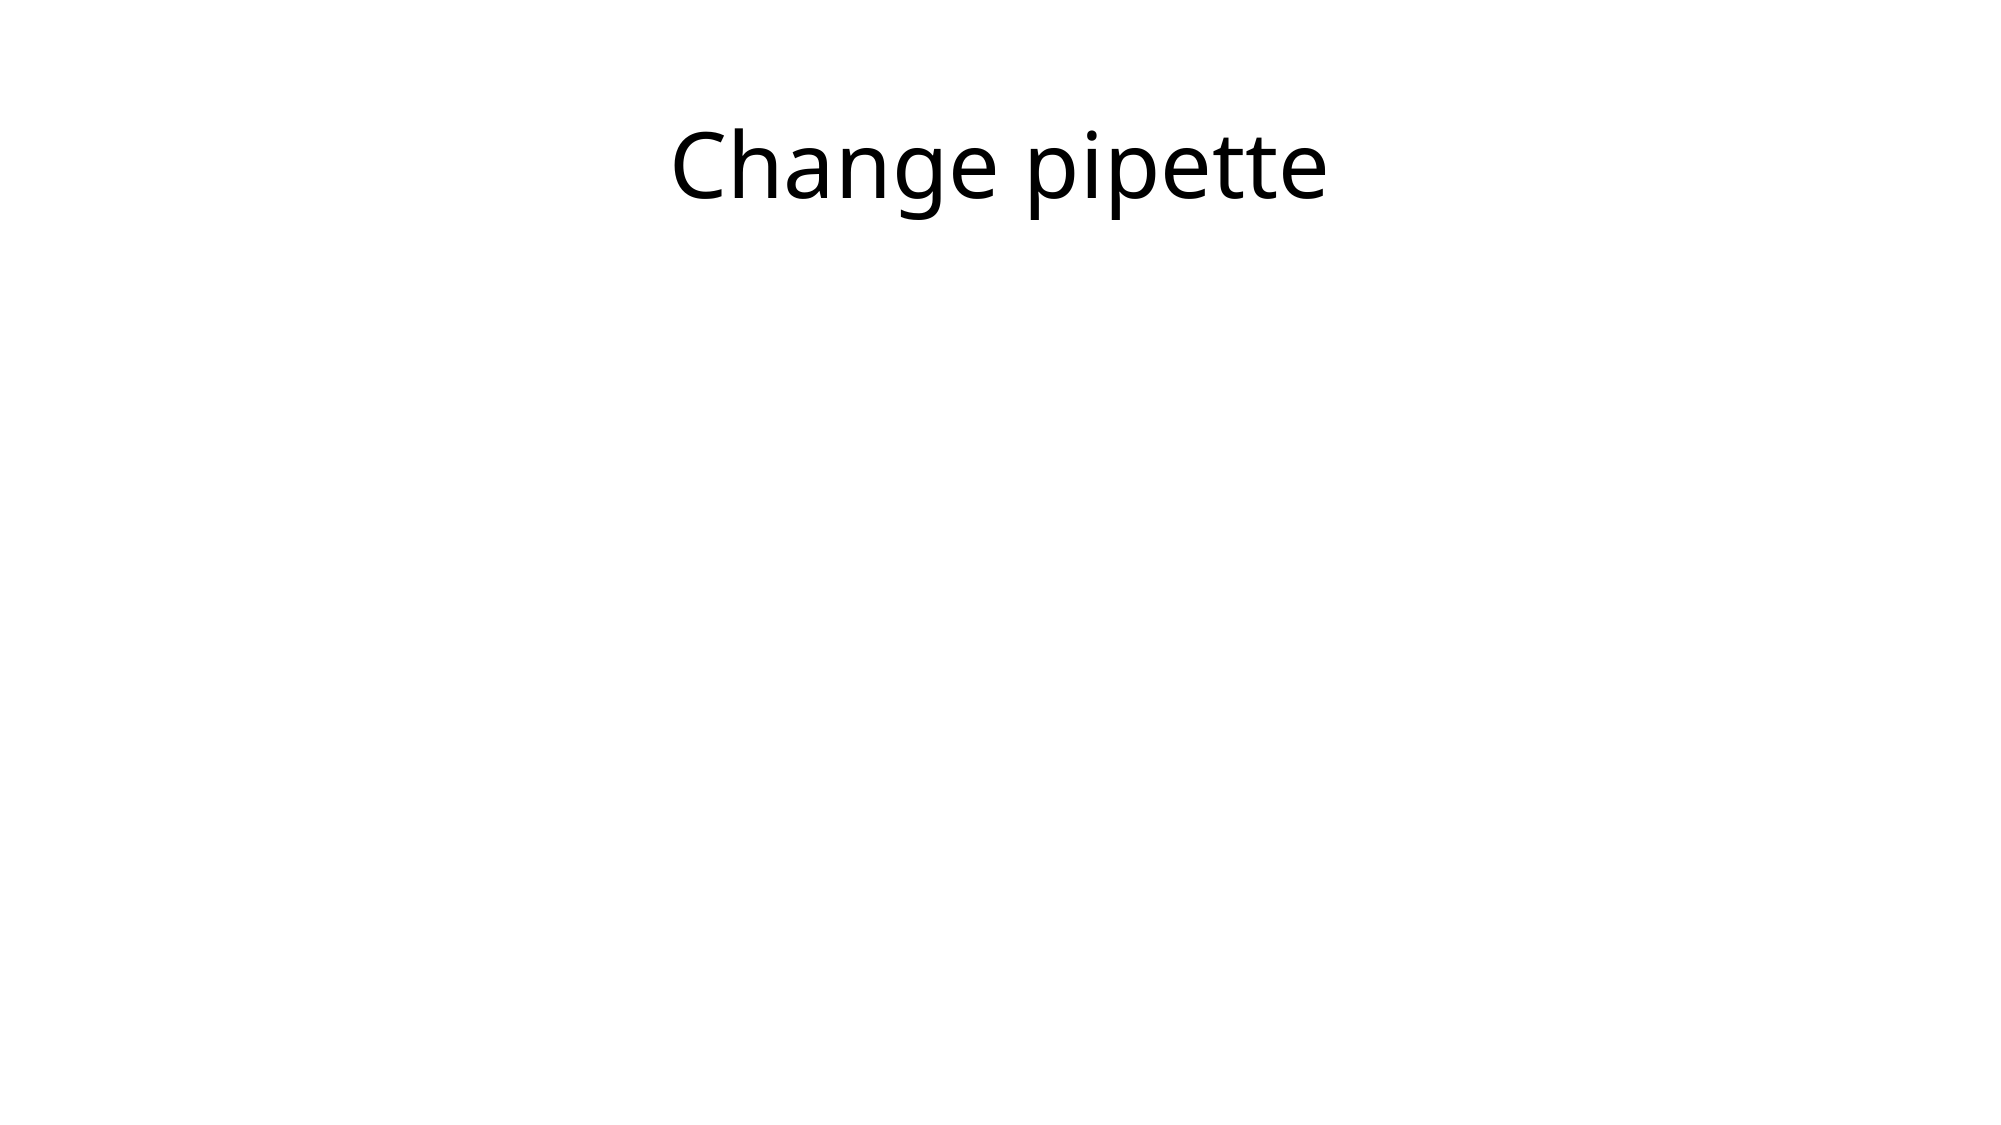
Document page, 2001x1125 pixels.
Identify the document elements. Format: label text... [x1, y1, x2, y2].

title Change pipette [137, 59, 1863, 278]
